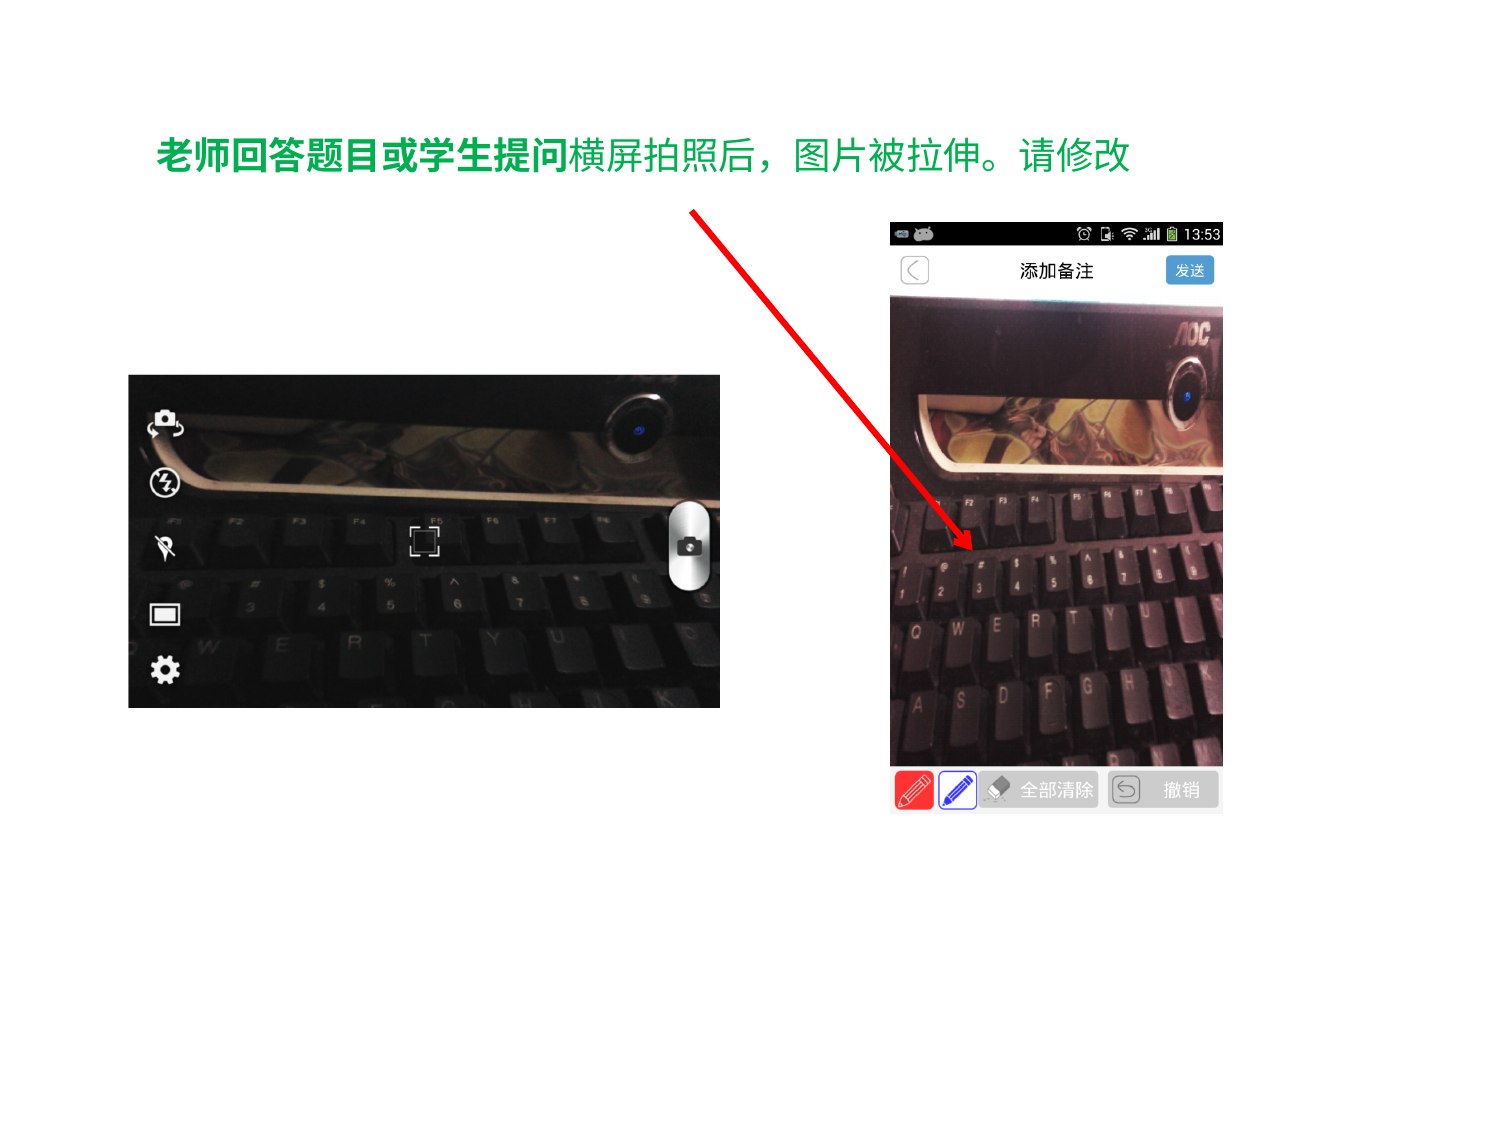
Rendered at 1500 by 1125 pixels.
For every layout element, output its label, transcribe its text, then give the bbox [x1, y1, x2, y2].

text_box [661, 239, 1003, 522]
text_box 老师回答题目或学生提问横屏拍照后，图片被拉伸。请修改 [141, 124, 1147, 185]
picture [129, 245, 720, 837]
picture [890, 222, 1224, 814]
